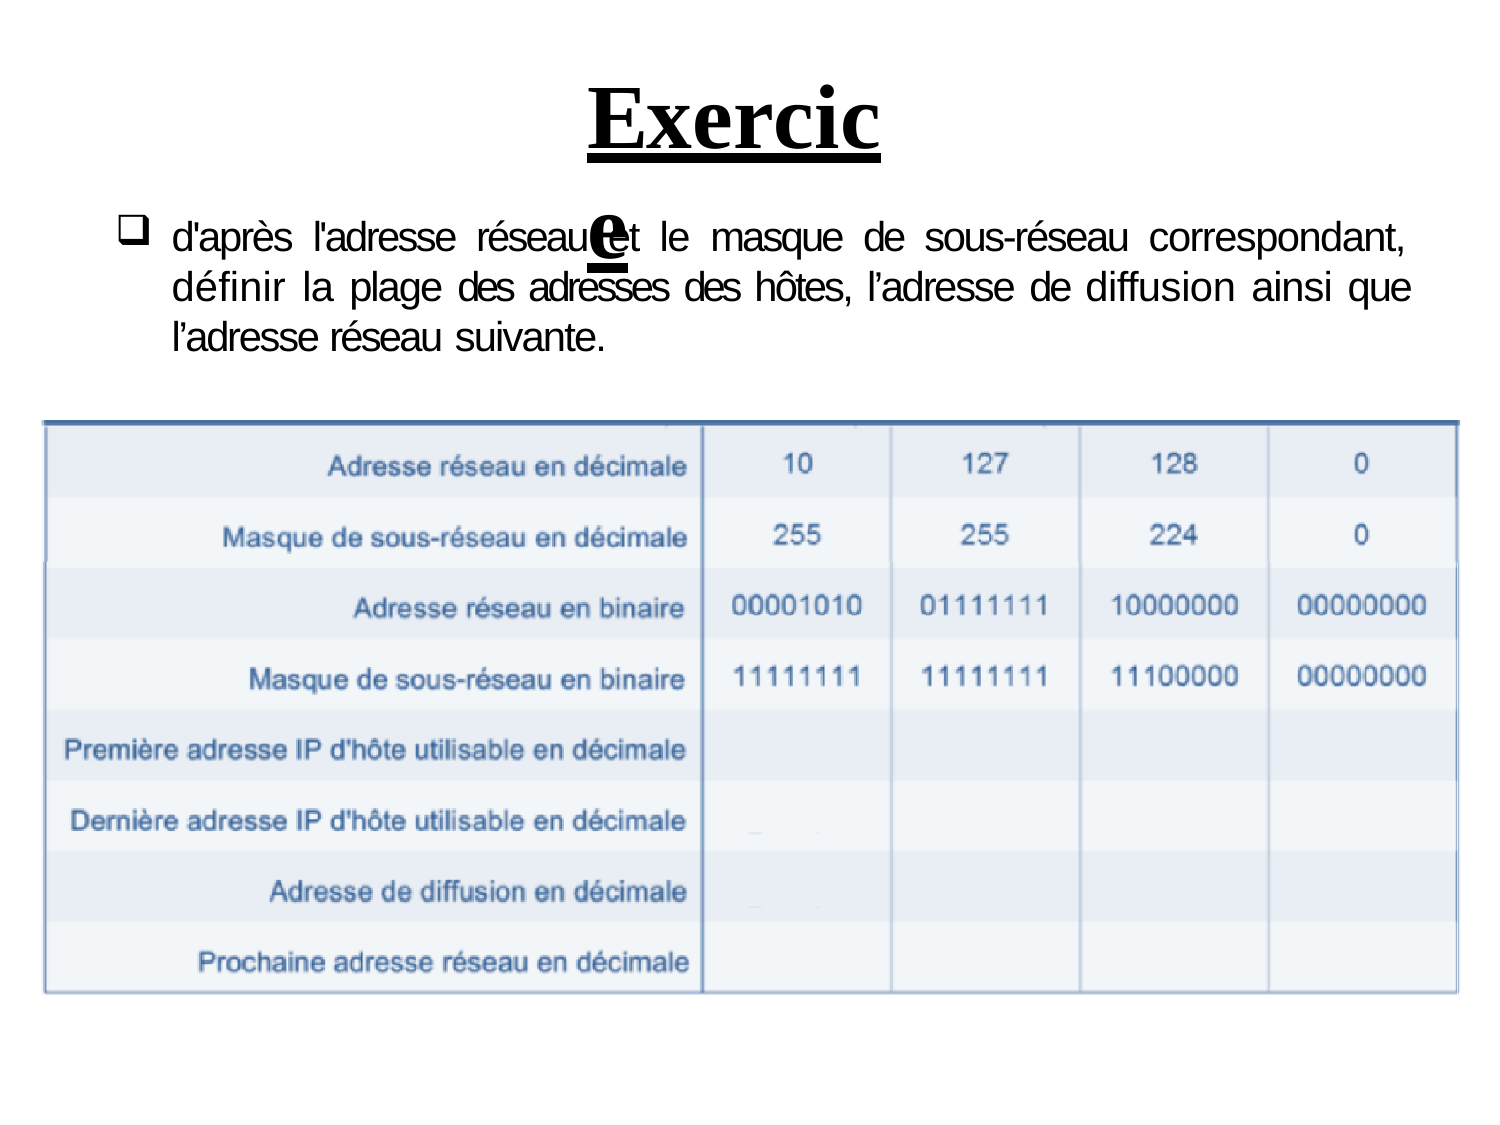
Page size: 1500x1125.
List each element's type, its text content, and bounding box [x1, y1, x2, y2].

text_box [39, 420, 1461, 1000]
title Exercice [585, 54, 915, 207]
text_box d'après l'adresse réseau et le masque de sous-réseau correspondant, définir la plage des adresses des hôtes, l’adresse de diffusion ainsi que l’adresse réseau suivante. [113, 207, 1425, 361]
